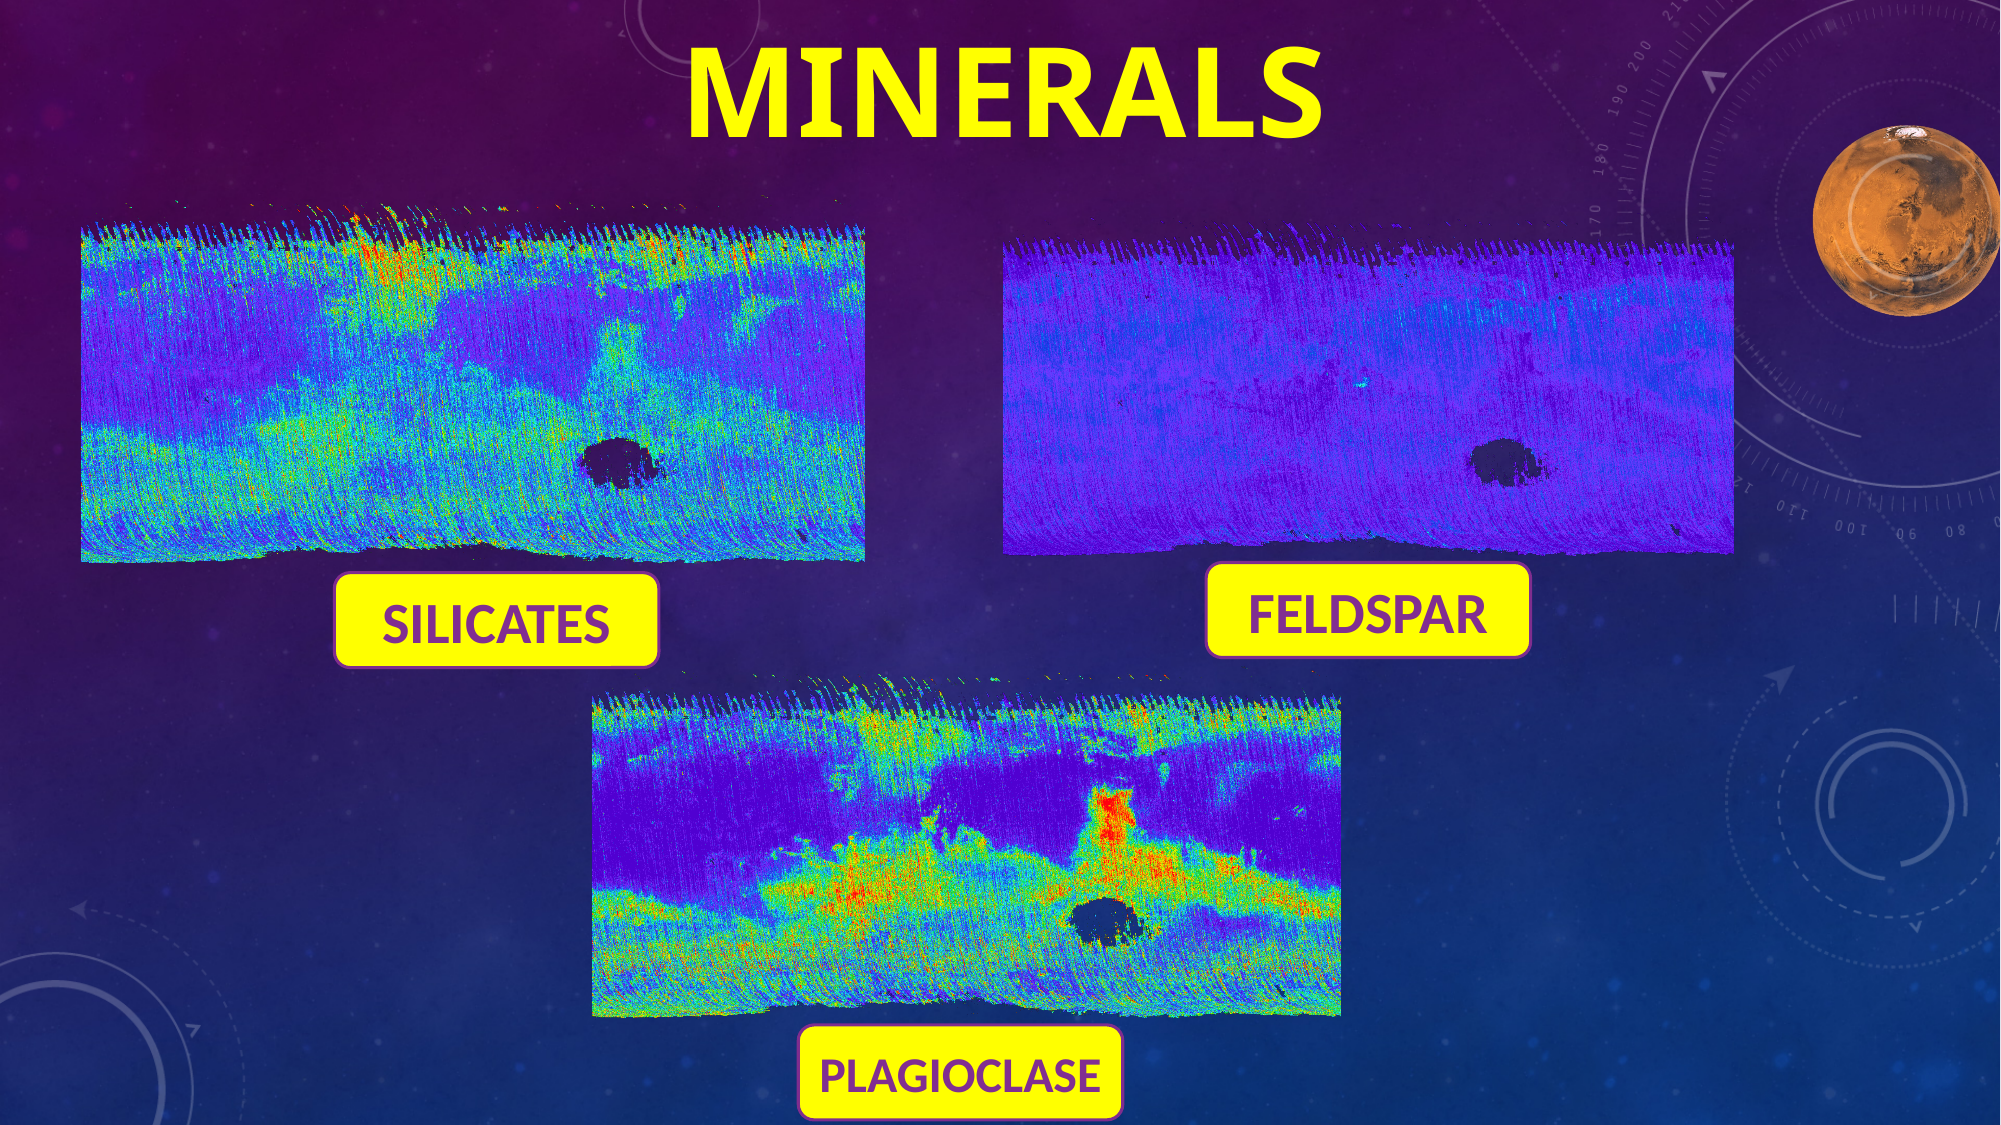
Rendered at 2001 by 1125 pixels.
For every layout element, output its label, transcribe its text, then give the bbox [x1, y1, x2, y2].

text_box FELDSPAR [1204, 574, 1533, 660]
text_box minerals [172, 5, 1835, 244]
picture [0, 0, 2001, 1125]
text_box SILICATES [332, 581, 661, 670]
text_box PLAGIOCLASE [796, 1037, 1125, 1122]
